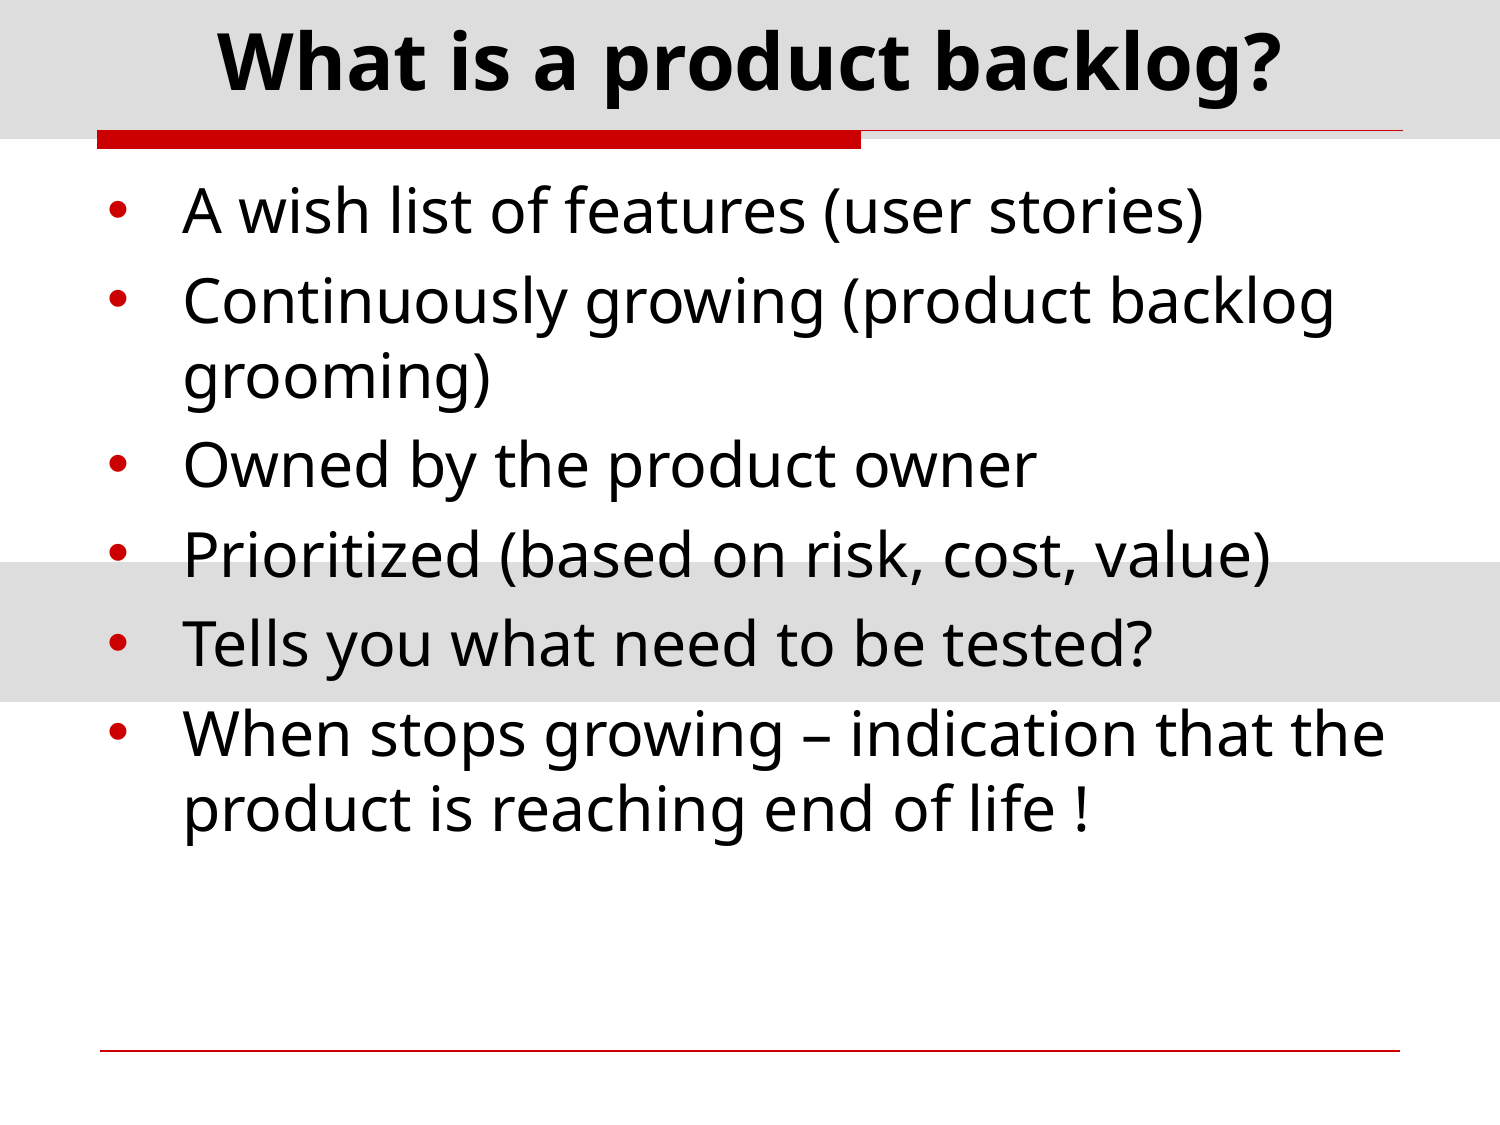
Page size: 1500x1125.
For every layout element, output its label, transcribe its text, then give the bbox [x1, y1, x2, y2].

picture [0, 115, 1500, 1125]
title What is a product backlog? [0, 0, 1500, 115]
list A wish list of features (user stories) Continuously growing (product backlog grooming) Owned by the product owner Prioritized (based on risk, cost, value) Tells you what need to be tested? When stops growing – indication that the product is reaching end of life ! [98, 162, 1417, 1031]
